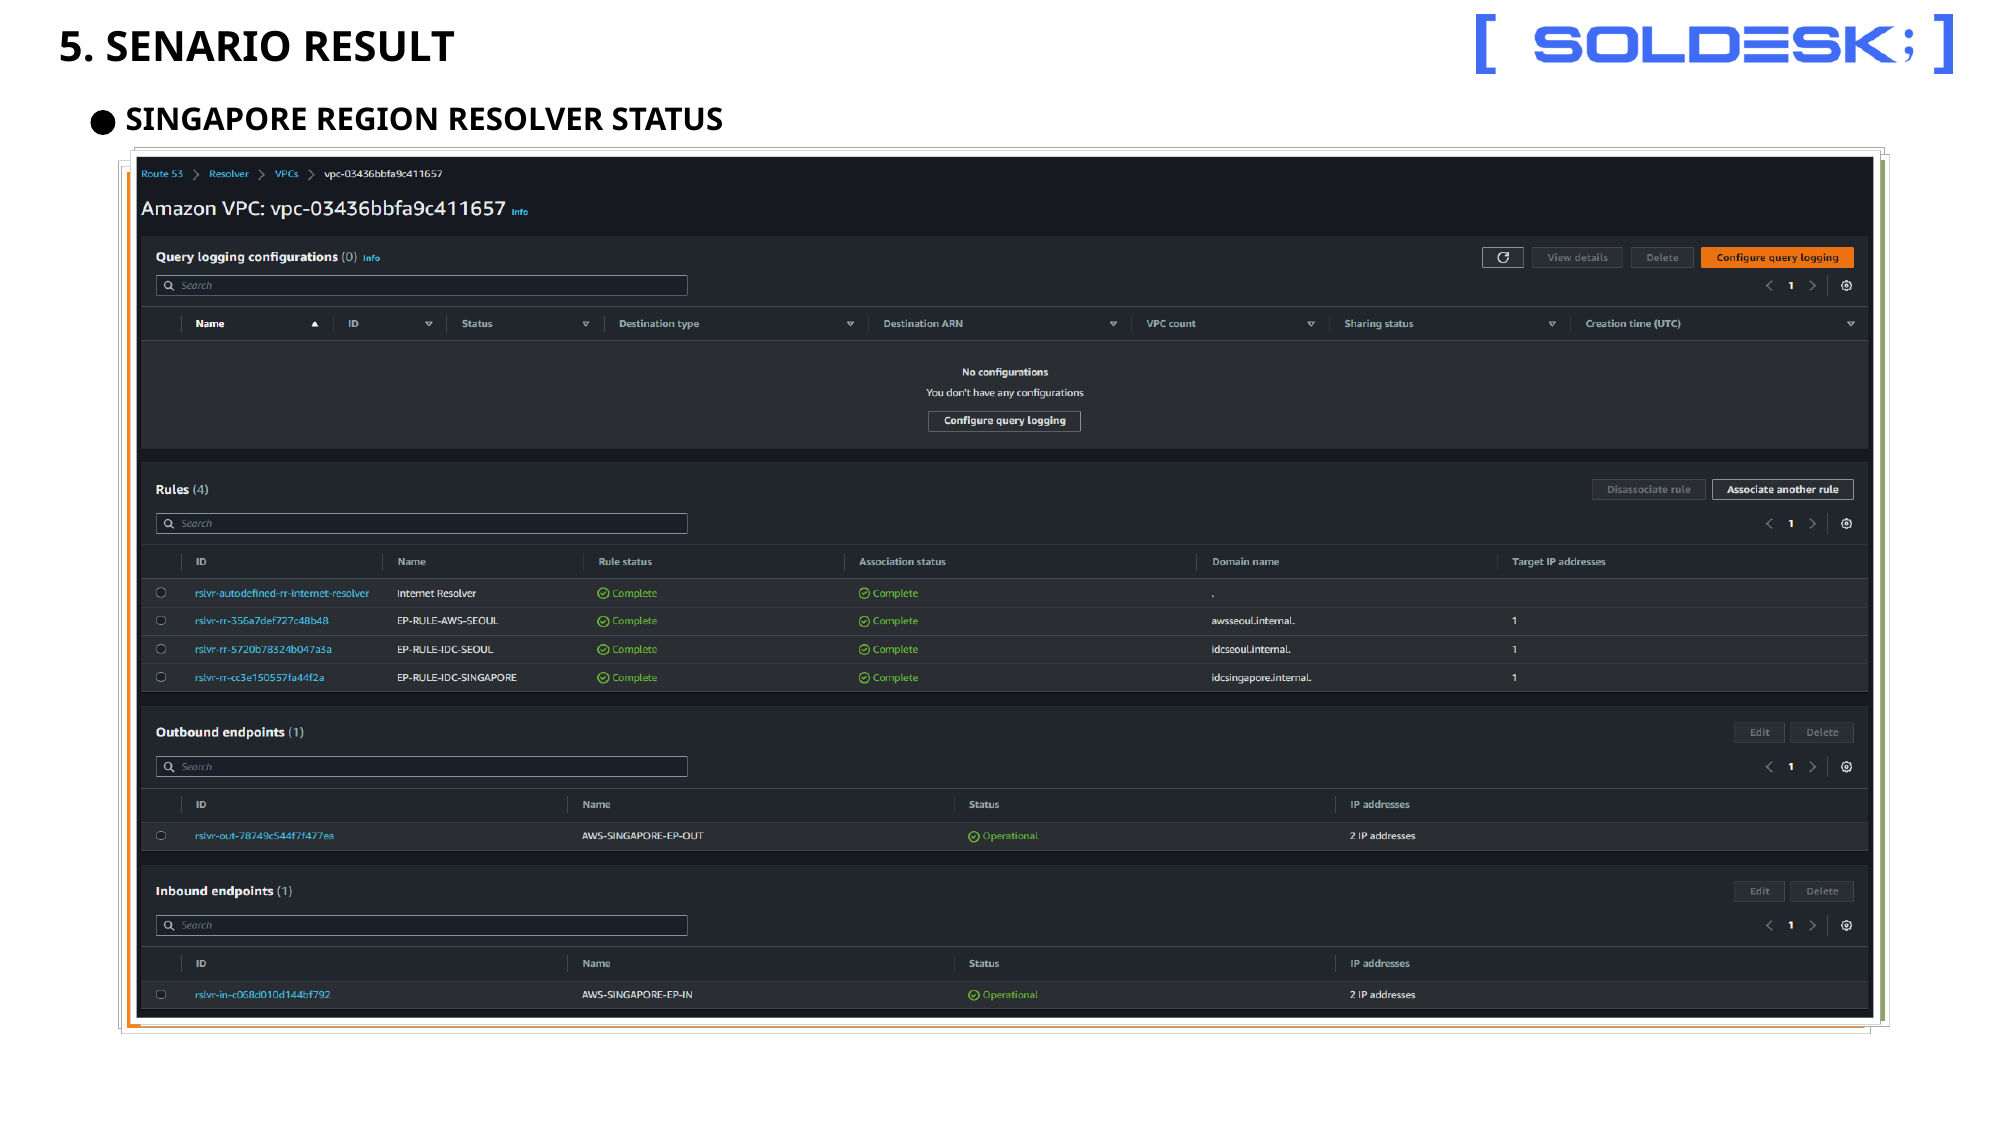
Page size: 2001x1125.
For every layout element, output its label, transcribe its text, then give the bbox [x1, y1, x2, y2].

picture [118, 147, 1890, 1034]
text_box ● SINGAPORE REGION RESOLVER STATUS [88, 88, 1920, 148]
picture [1476, 14, 1953, 74]
text_box 5. SENARIO RESULT [58, 0, 1949, 89]
